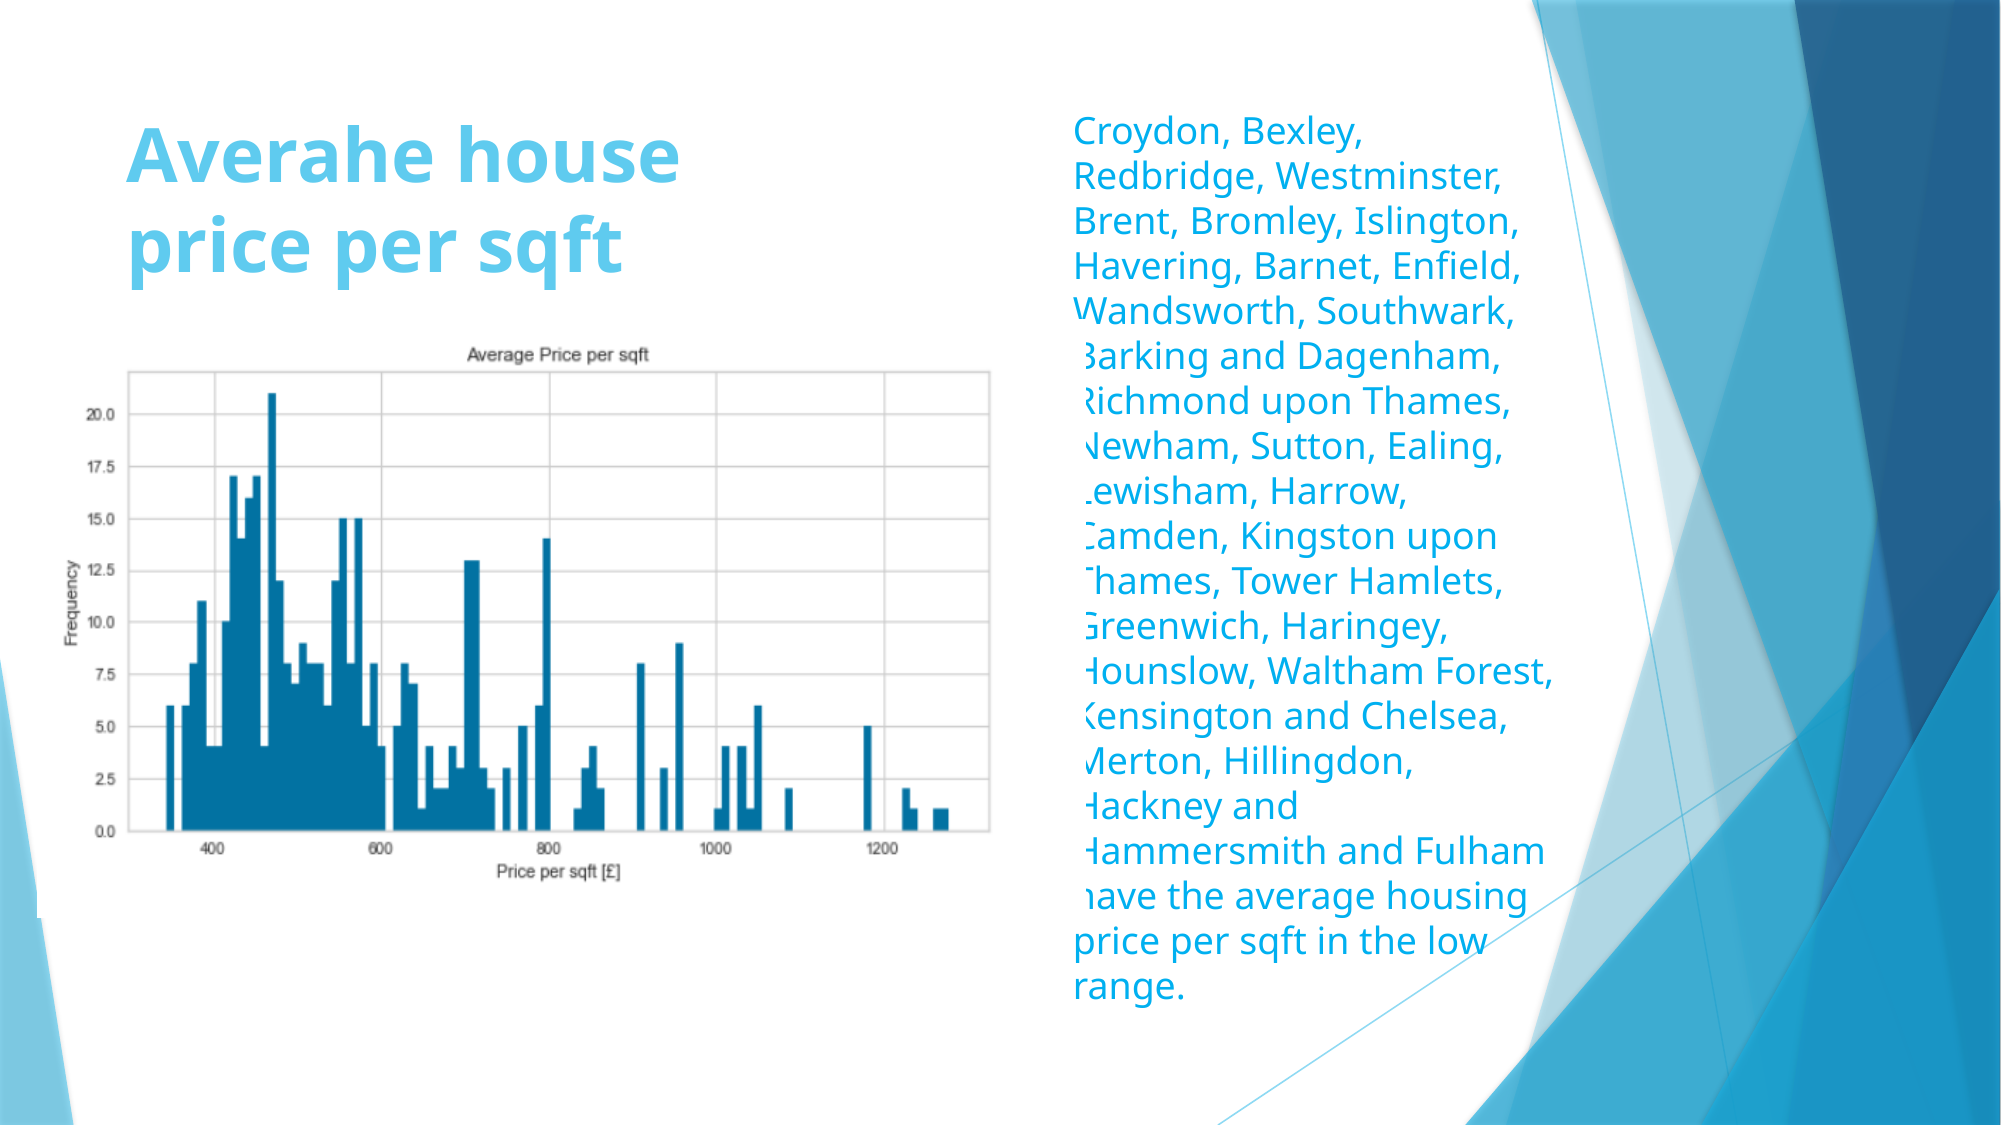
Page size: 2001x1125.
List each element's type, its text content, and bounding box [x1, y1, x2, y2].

list Croydon, Bexley, Redbridge, Westminster, Brent, Bromley, Islington, Havering, Barnet, Enfield, Wandsworth, Southwark, Barking and Dagenham, Richmond upon Thames, Newham, Sutton, Ealing, Lewisham, Harrow, Camden, Kingston upon Thames, Tower Hamlets, Greenwich, Haringey, Hounslow, Waltham Forest, Kensington and Chelsea, Merton, Hillingdon, Hackney and Hammersmith and Fulham have the average housing price per sqft in the low range. [1057, 99, 1570, 1026]
picture [37, 319, 1087, 919]
title Averahe house price per sqft [111, 99, 860, 284]
